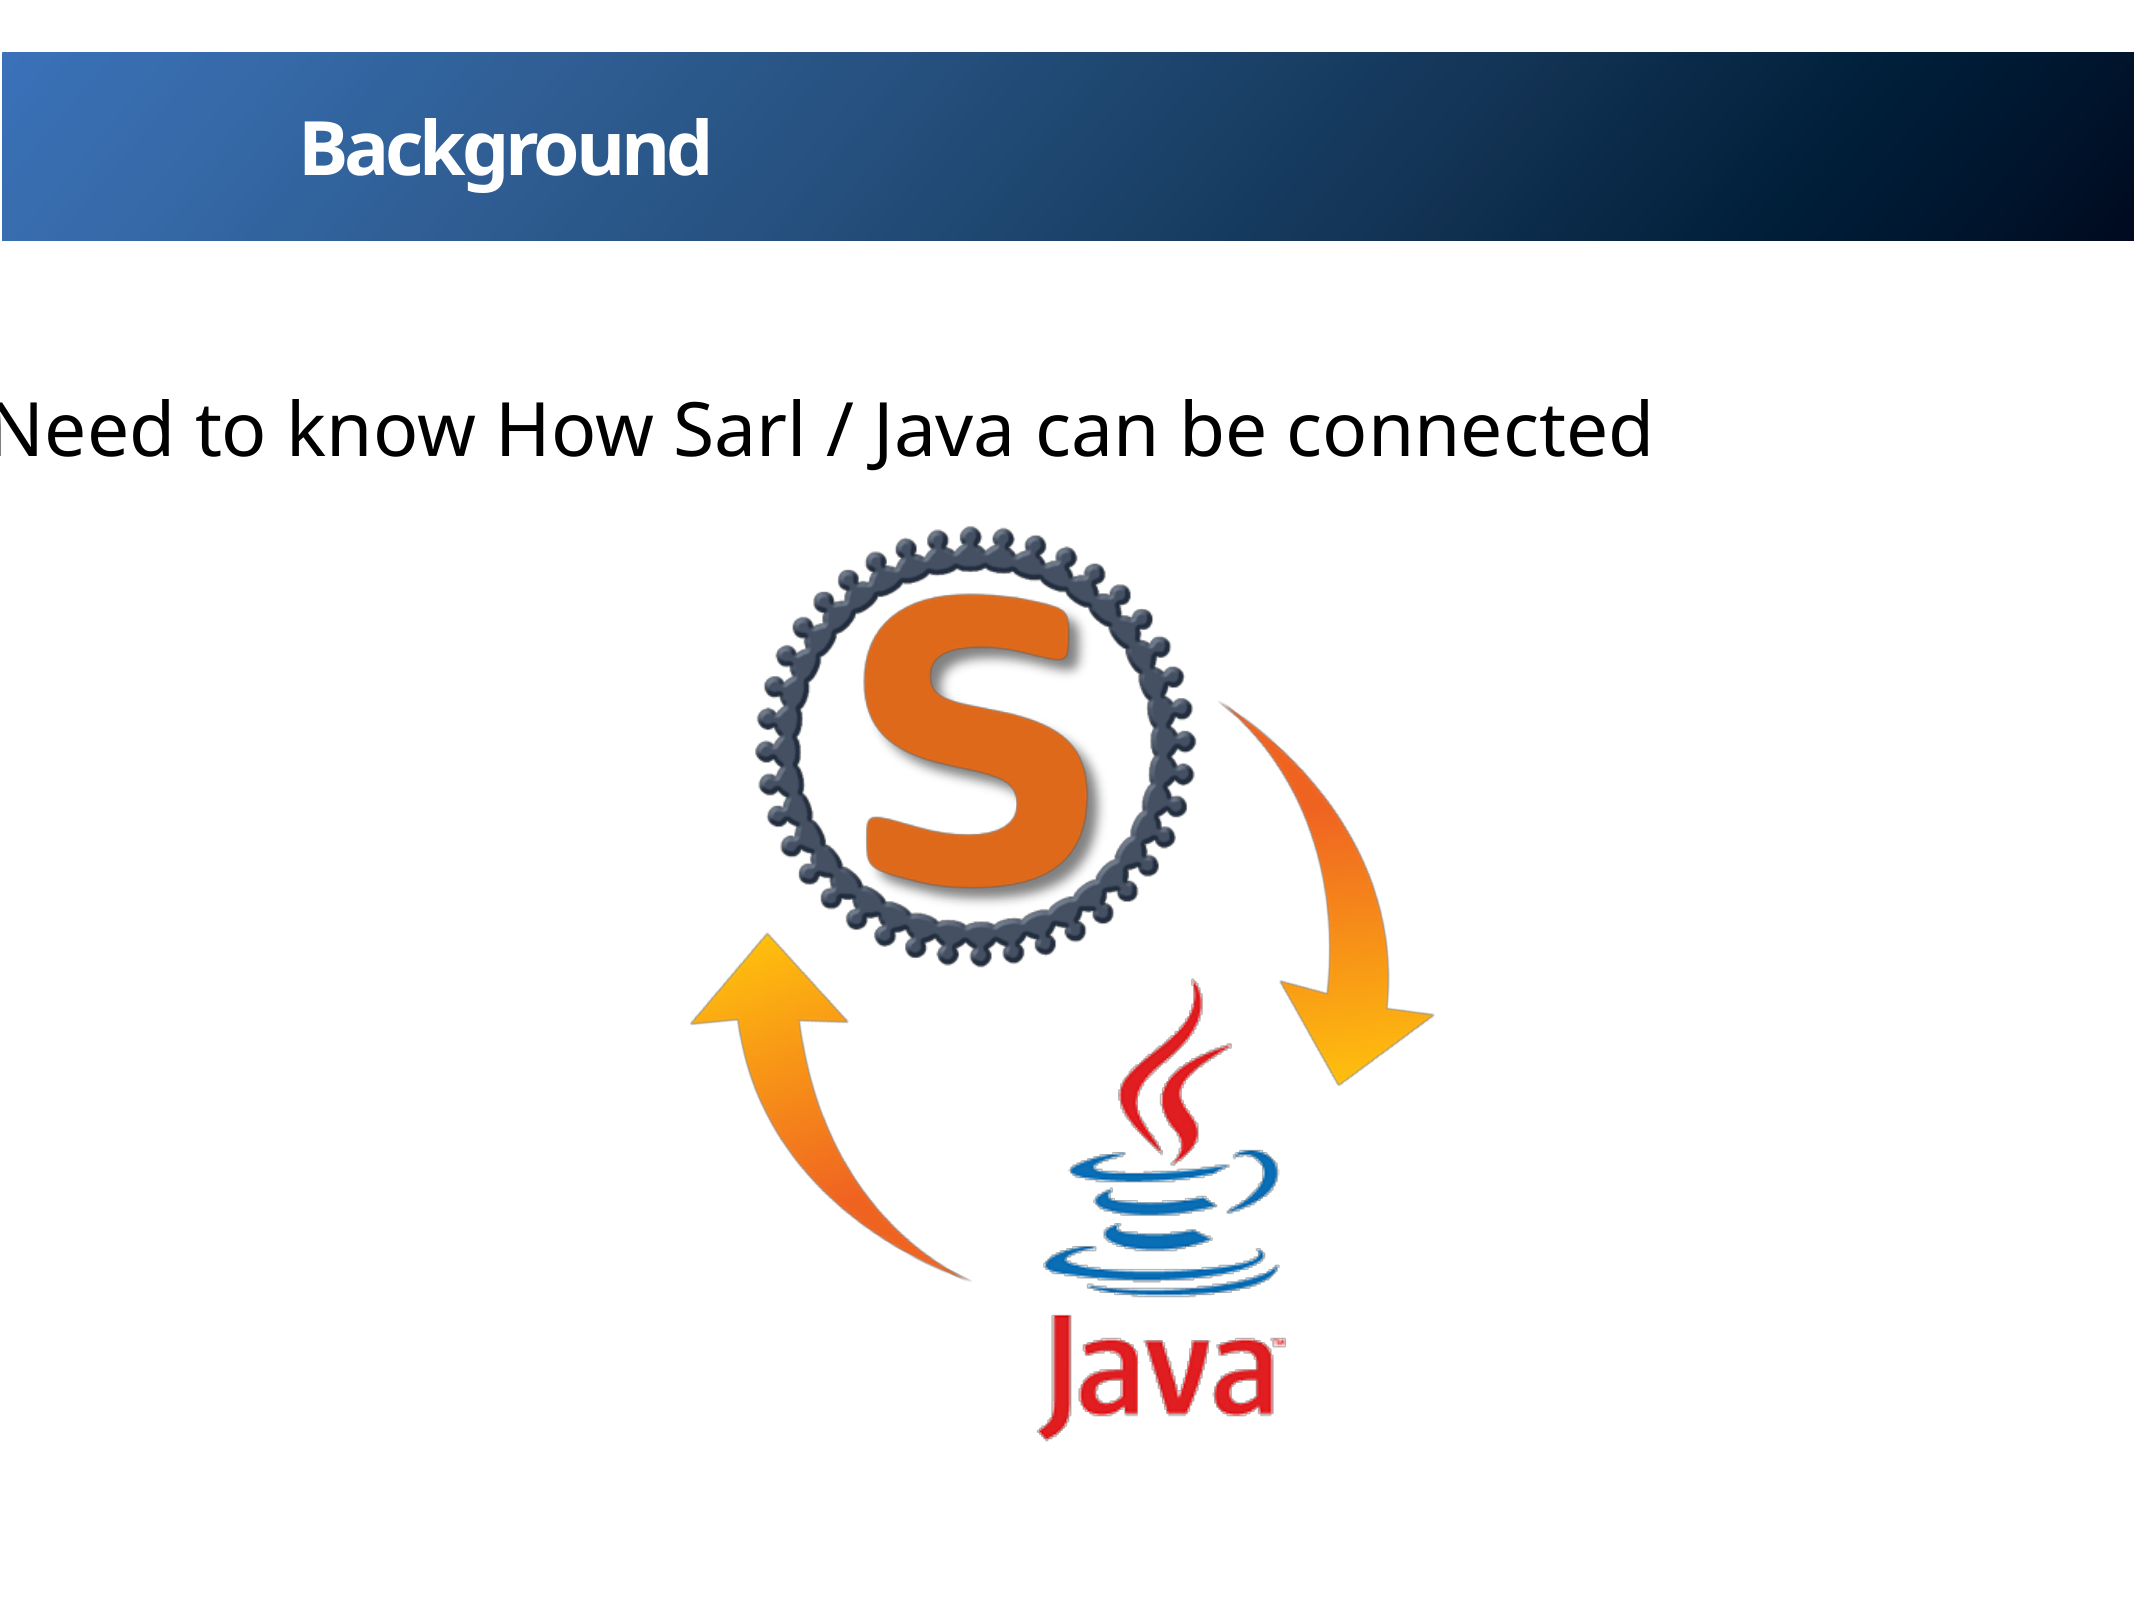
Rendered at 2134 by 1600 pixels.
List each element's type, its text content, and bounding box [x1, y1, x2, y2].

text_box [2, 52, 2134, 241]
picture [638, 482, 1509, 1481]
text_box Need to know How Sarl / Java can be connected [0, 373, 1665, 480]
text_box Background [283, 93, 729, 198]
